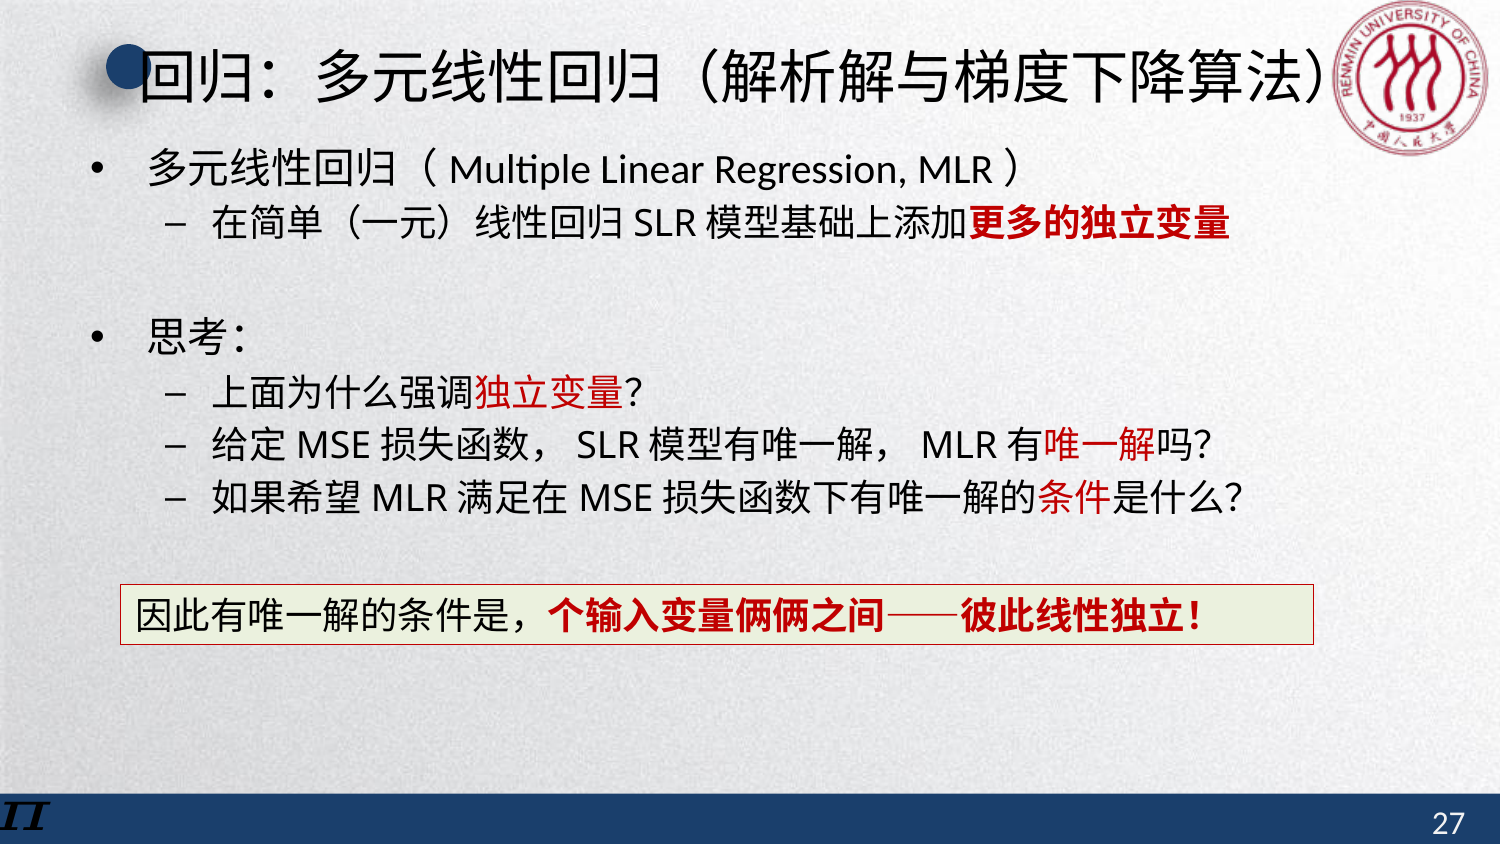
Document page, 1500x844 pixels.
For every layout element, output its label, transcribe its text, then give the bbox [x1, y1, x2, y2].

picture [0, 0, 1500, 793]
title 回归：多元线性回归（解析解与梯度下降算法） [75, 33, 1425, 116]
list 多元线性回归（Multiple Linear Regression, MLR） 在简单（一元）线性回归SLR模型基础上添加更多的独立变量 思考： 上面为什么强调独立变量？ 给定MSE损失函数，SLR模型有唯一解，MLR有唯一解吗？ 如果希望MLR满足在MSE损失函数下有唯一解的条件是什么？ [75, 134, 1425, 781]
